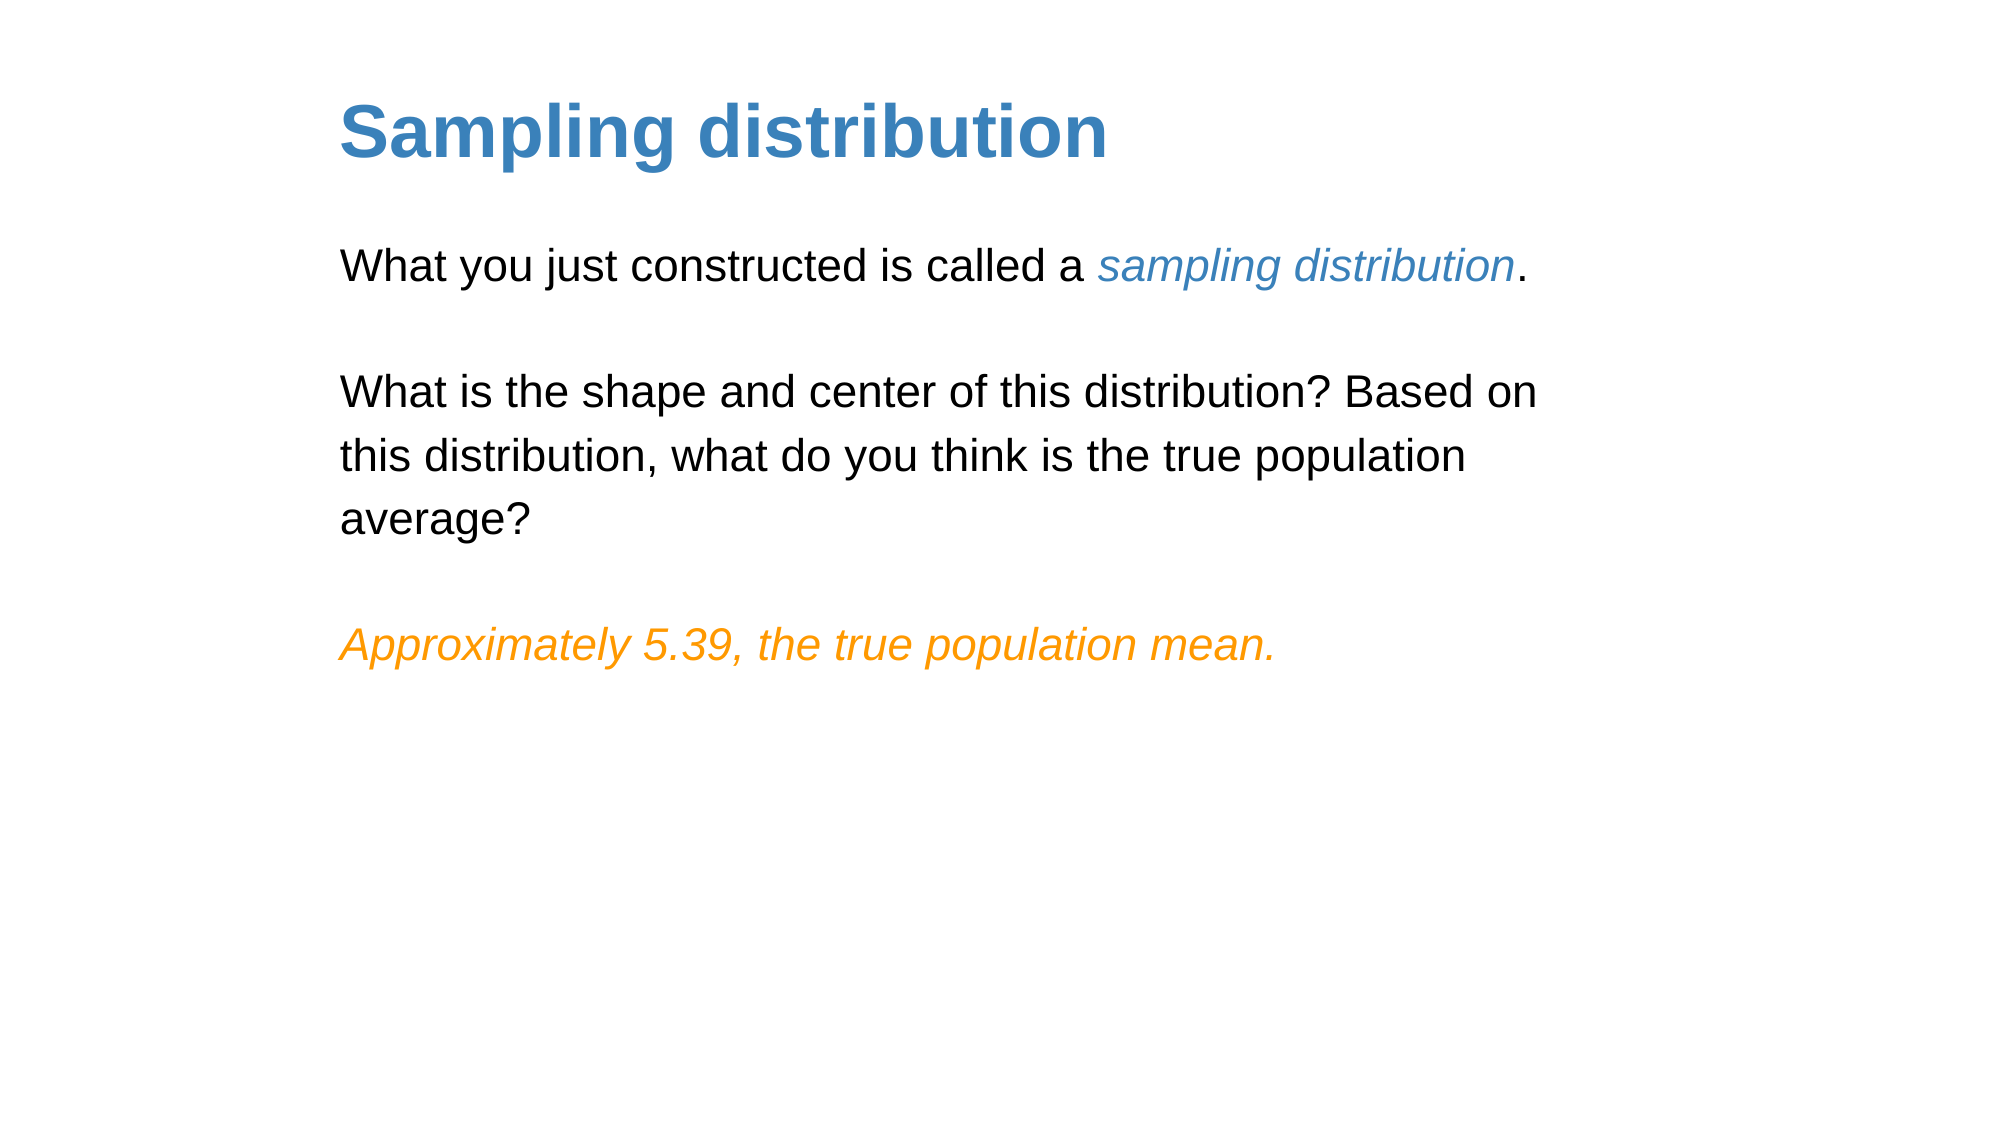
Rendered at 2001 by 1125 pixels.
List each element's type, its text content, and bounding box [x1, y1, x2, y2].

list What you just constructed is called a sampling distribution. What is the shape and center of this distribution? Based on this distribution, what do you think is the true population average? Approximately 5.39, the true population mean. [325, 212, 1609, 610]
title Sampling distribution [324, 0, 1675, 188]
